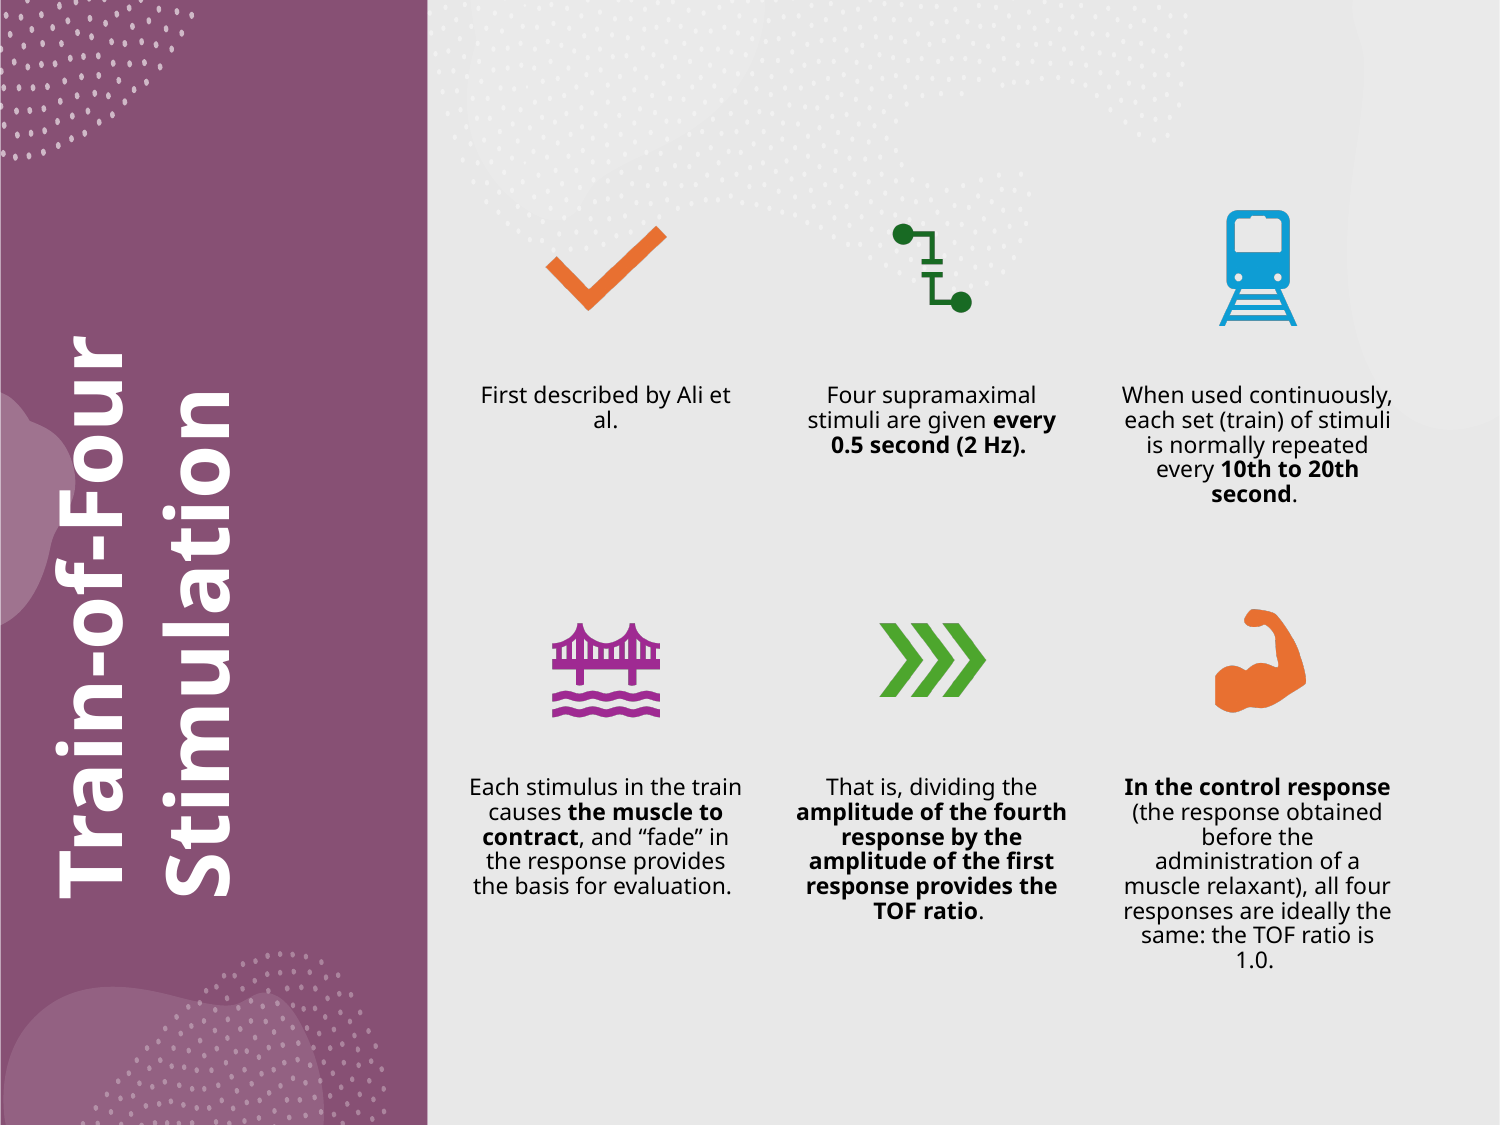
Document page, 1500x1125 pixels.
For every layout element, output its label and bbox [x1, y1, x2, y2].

text_box [0, 0, 1500, 1125]
list [466, 46, 1398, 1079]
